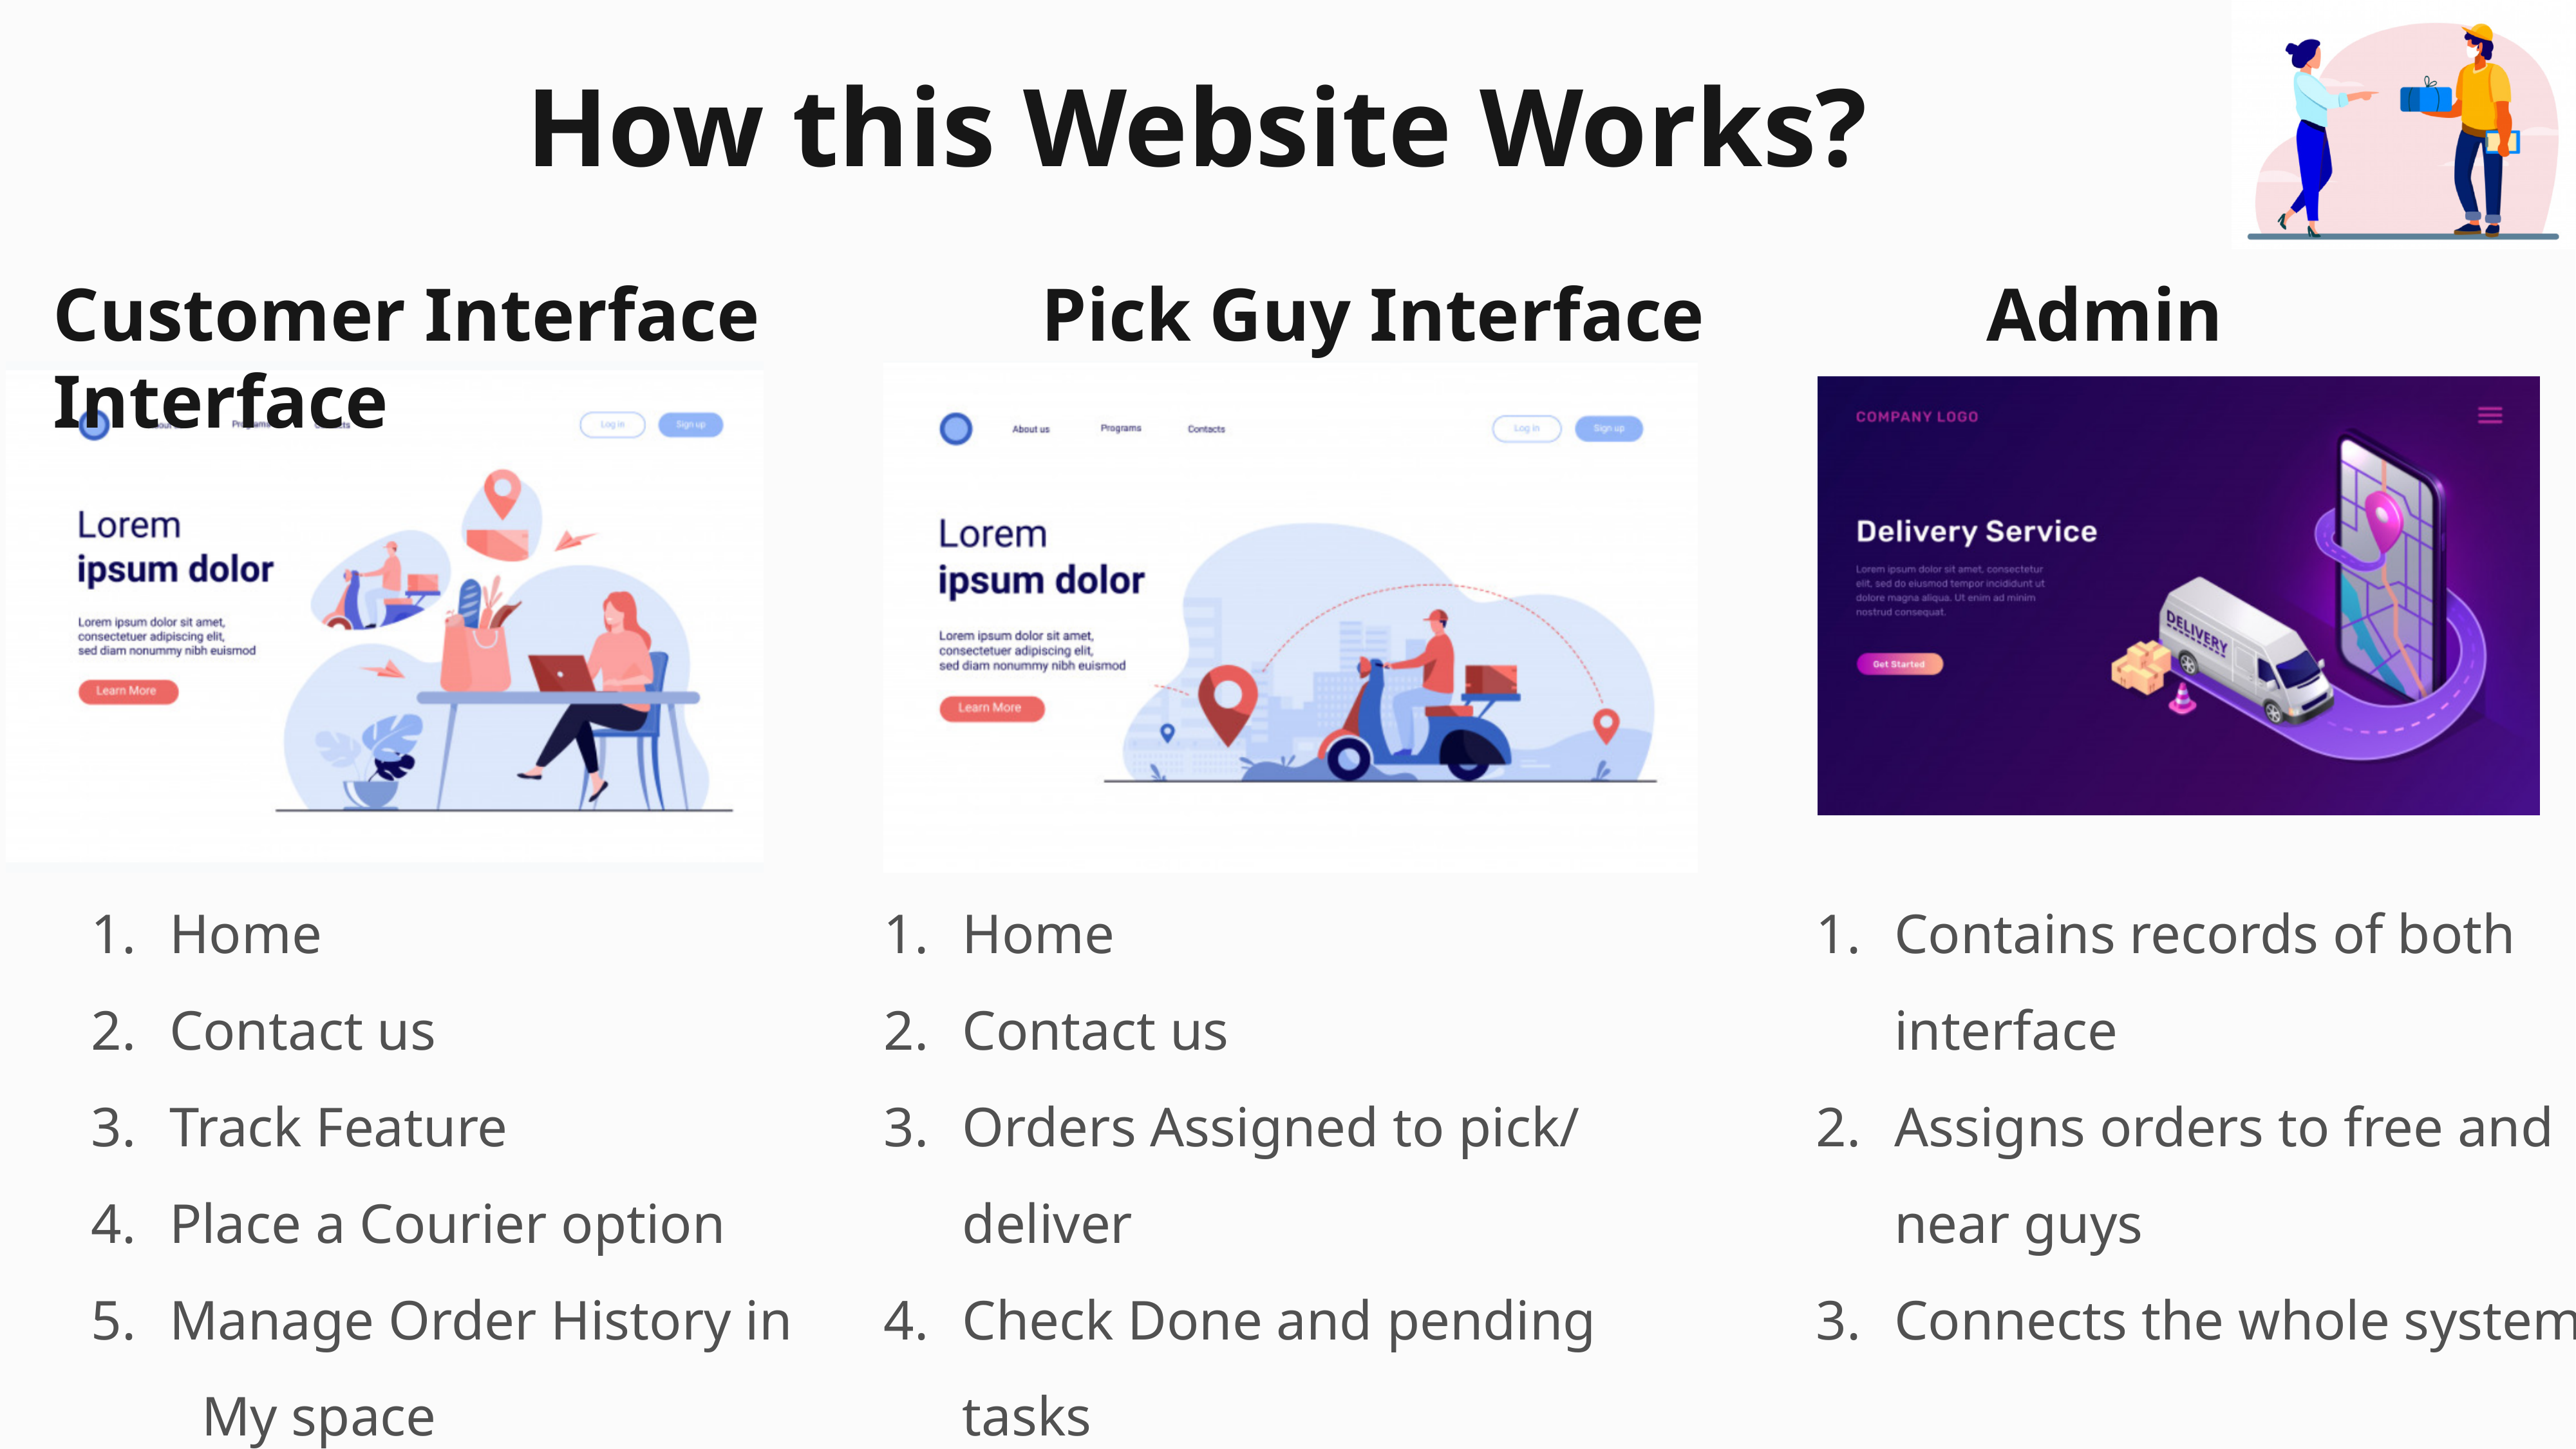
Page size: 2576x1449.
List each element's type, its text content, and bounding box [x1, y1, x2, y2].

text_box Home Contact us Track Feature Place a Courier option Manage Order History in My space [91, 867, 883, 1447]
text_box Home Contact us Orders Assigned to pick/ deliver Check Done and pending tasks [883, 867, 1716, 1447]
picture [2232, 0, 2576, 249]
picture [883, 361, 1698, 873]
text_box Contains records of both interface Assigns orders to free and near guys Connects the whole system [1816, 867, 2576, 1350]
text_box How this Website Works? [516, 54, 1968, 193]
picture [6, 361, 764, 873]
picture [1818, 375, 2540, 815]
text_box Customer Interface Pick Guy Interface Admin Interface [44, 263, 2528, 448]
